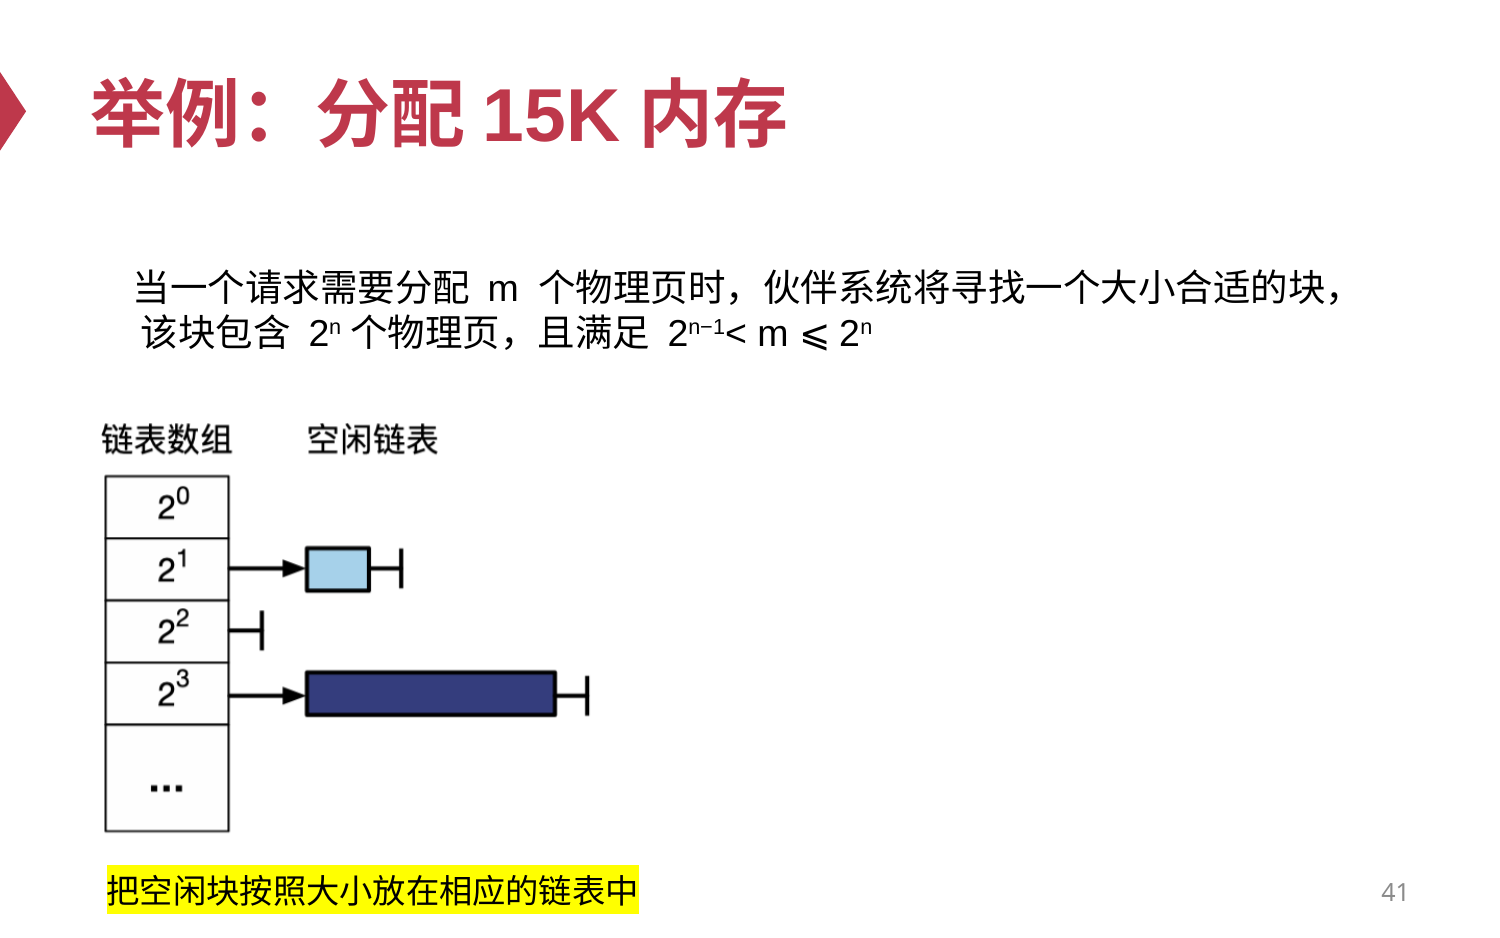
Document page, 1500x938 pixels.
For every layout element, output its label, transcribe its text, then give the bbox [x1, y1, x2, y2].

text_box 当一个请求需要分配 m 个物理页时，伙伴系统将寻找一个大小合适的块， 该块包含 2n个物理页，且满足 2n−1< m ⩽ 2n [117, 256, 1376, 361]
title 举例：分配15K内存 [75, 37, 1425, 186]
text_box 把空闲块按照大小放在相应的链表中 [92, 871, 654, 918]
slide_number 41 [1074, 868, 1425, 919]
picture [76, 394, 1417, 864]
